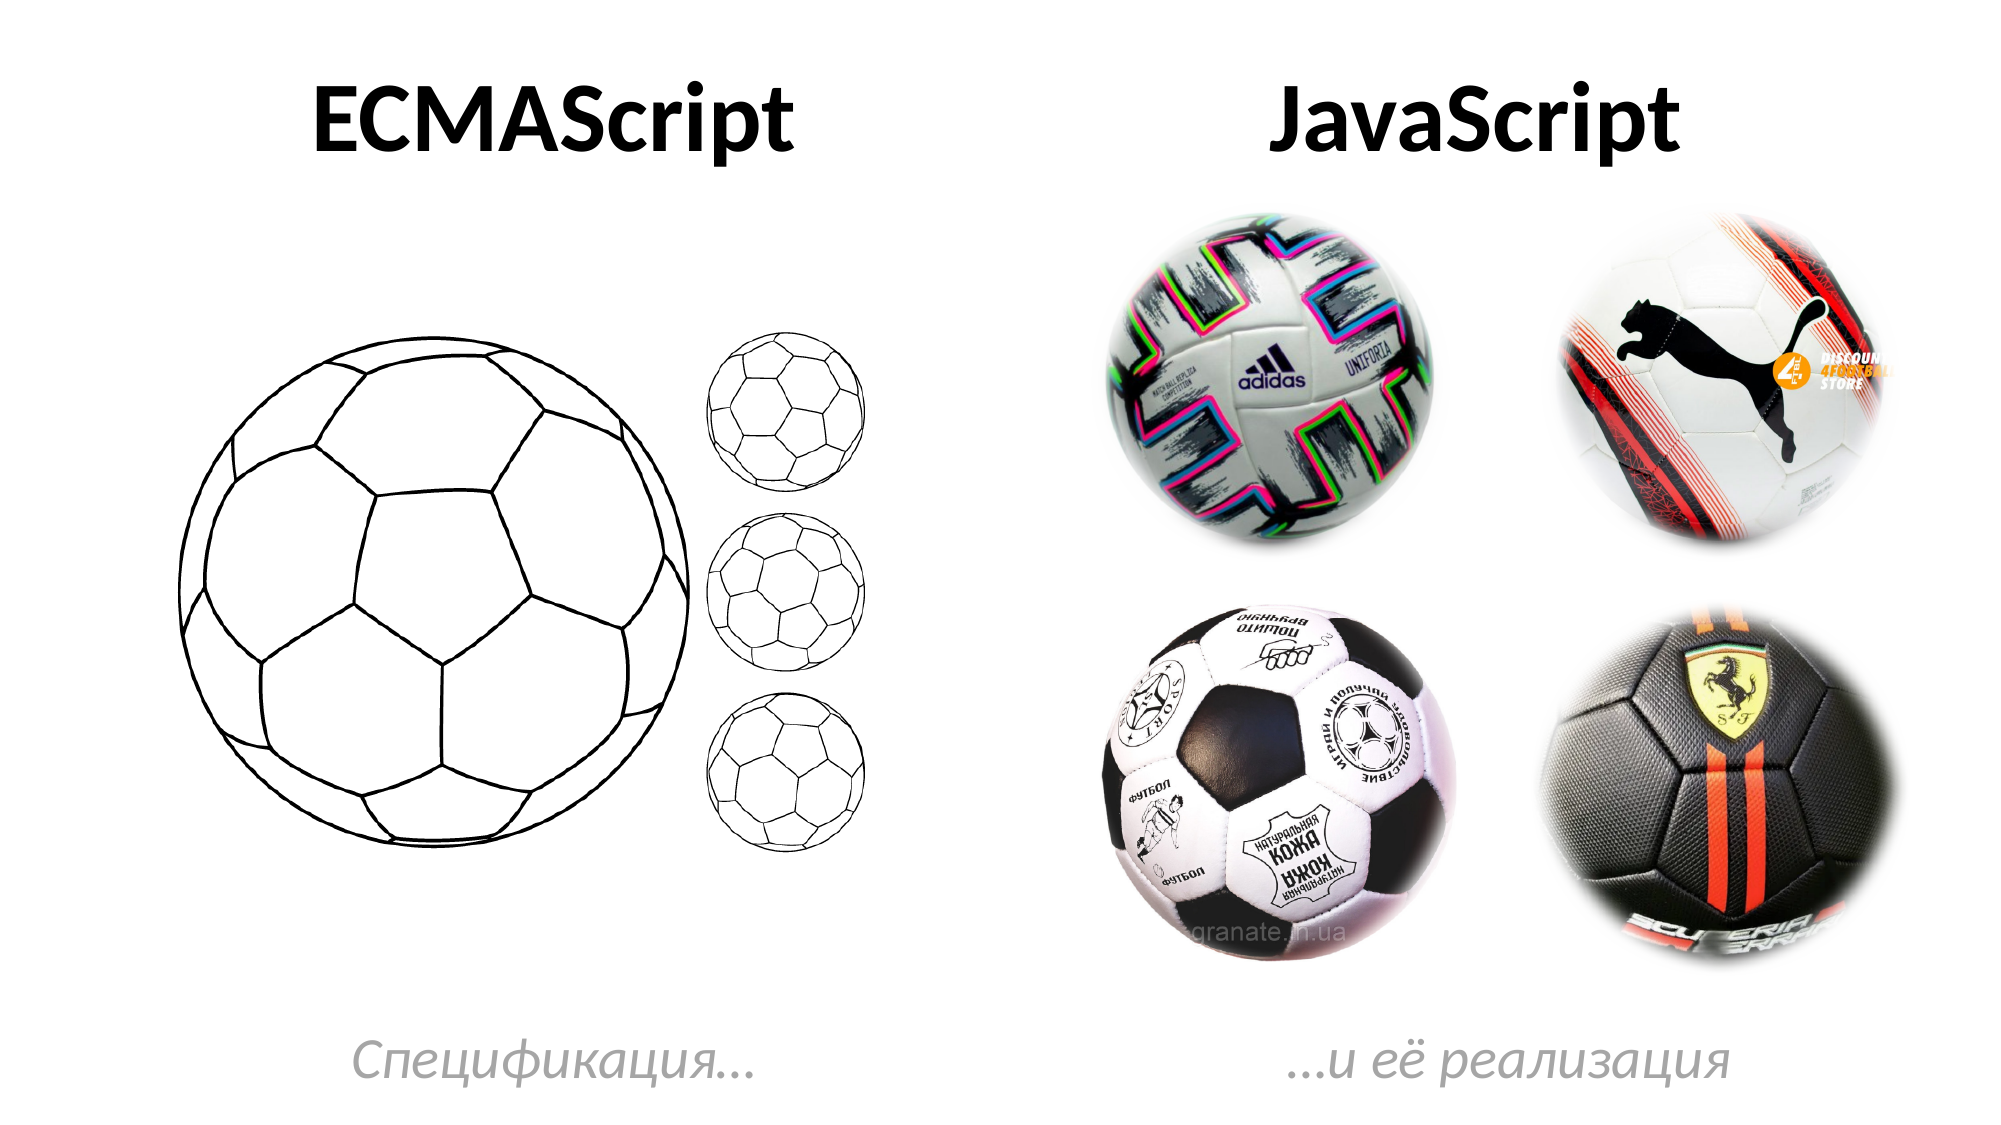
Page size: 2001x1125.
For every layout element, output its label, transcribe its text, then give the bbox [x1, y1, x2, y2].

text_box ECMAScript [296, 43, 812, 179]
text_box JavaScript [1255, 43, 1698, 179]
picture [1530, 599, 1911, 977]
picture [1070, 202, 1468, 986]
text_box Спецификация… [336, 1012, 772, 1098]
picture [1540, 202, 1901, 563]
text_box …и её реализация [1272, 1012, 1746, 1098]
picture [157, 319, 885, 866]
